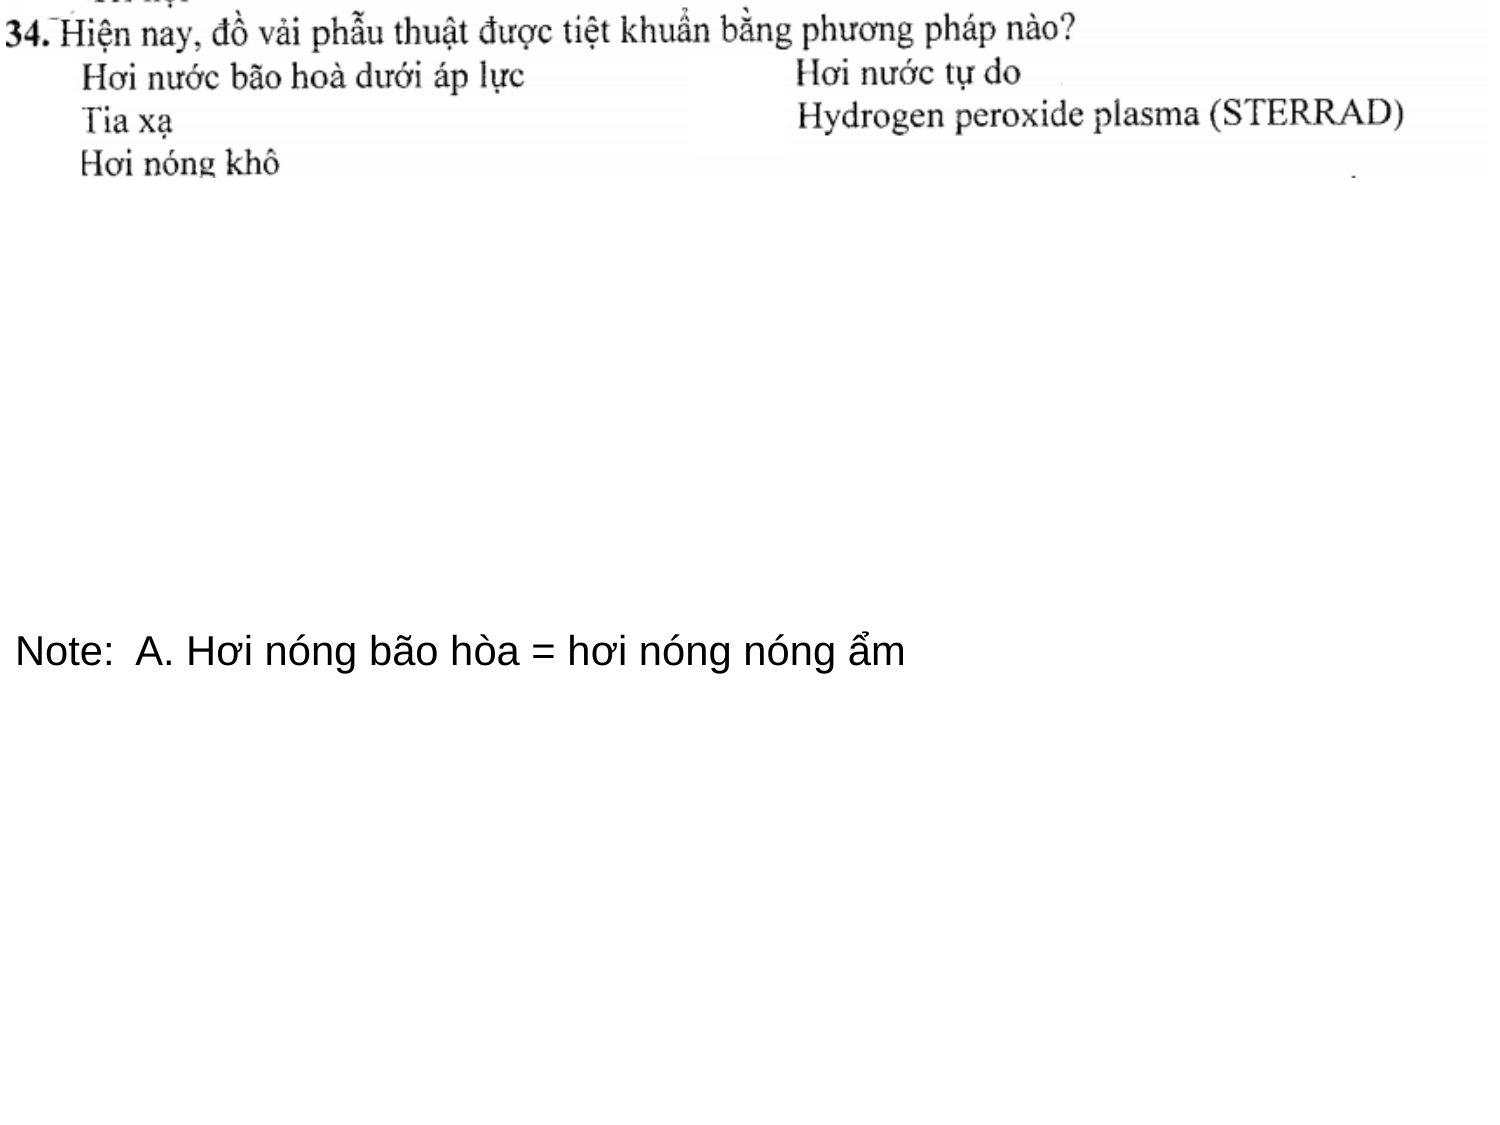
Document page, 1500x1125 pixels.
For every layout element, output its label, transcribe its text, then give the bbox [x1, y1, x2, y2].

picture [6, 0, 1488, 178]
subtitle Note: A. Hơi nóng bão hòa = hơi nóng nóng ẩm [0, 621, 1500, 1119]
